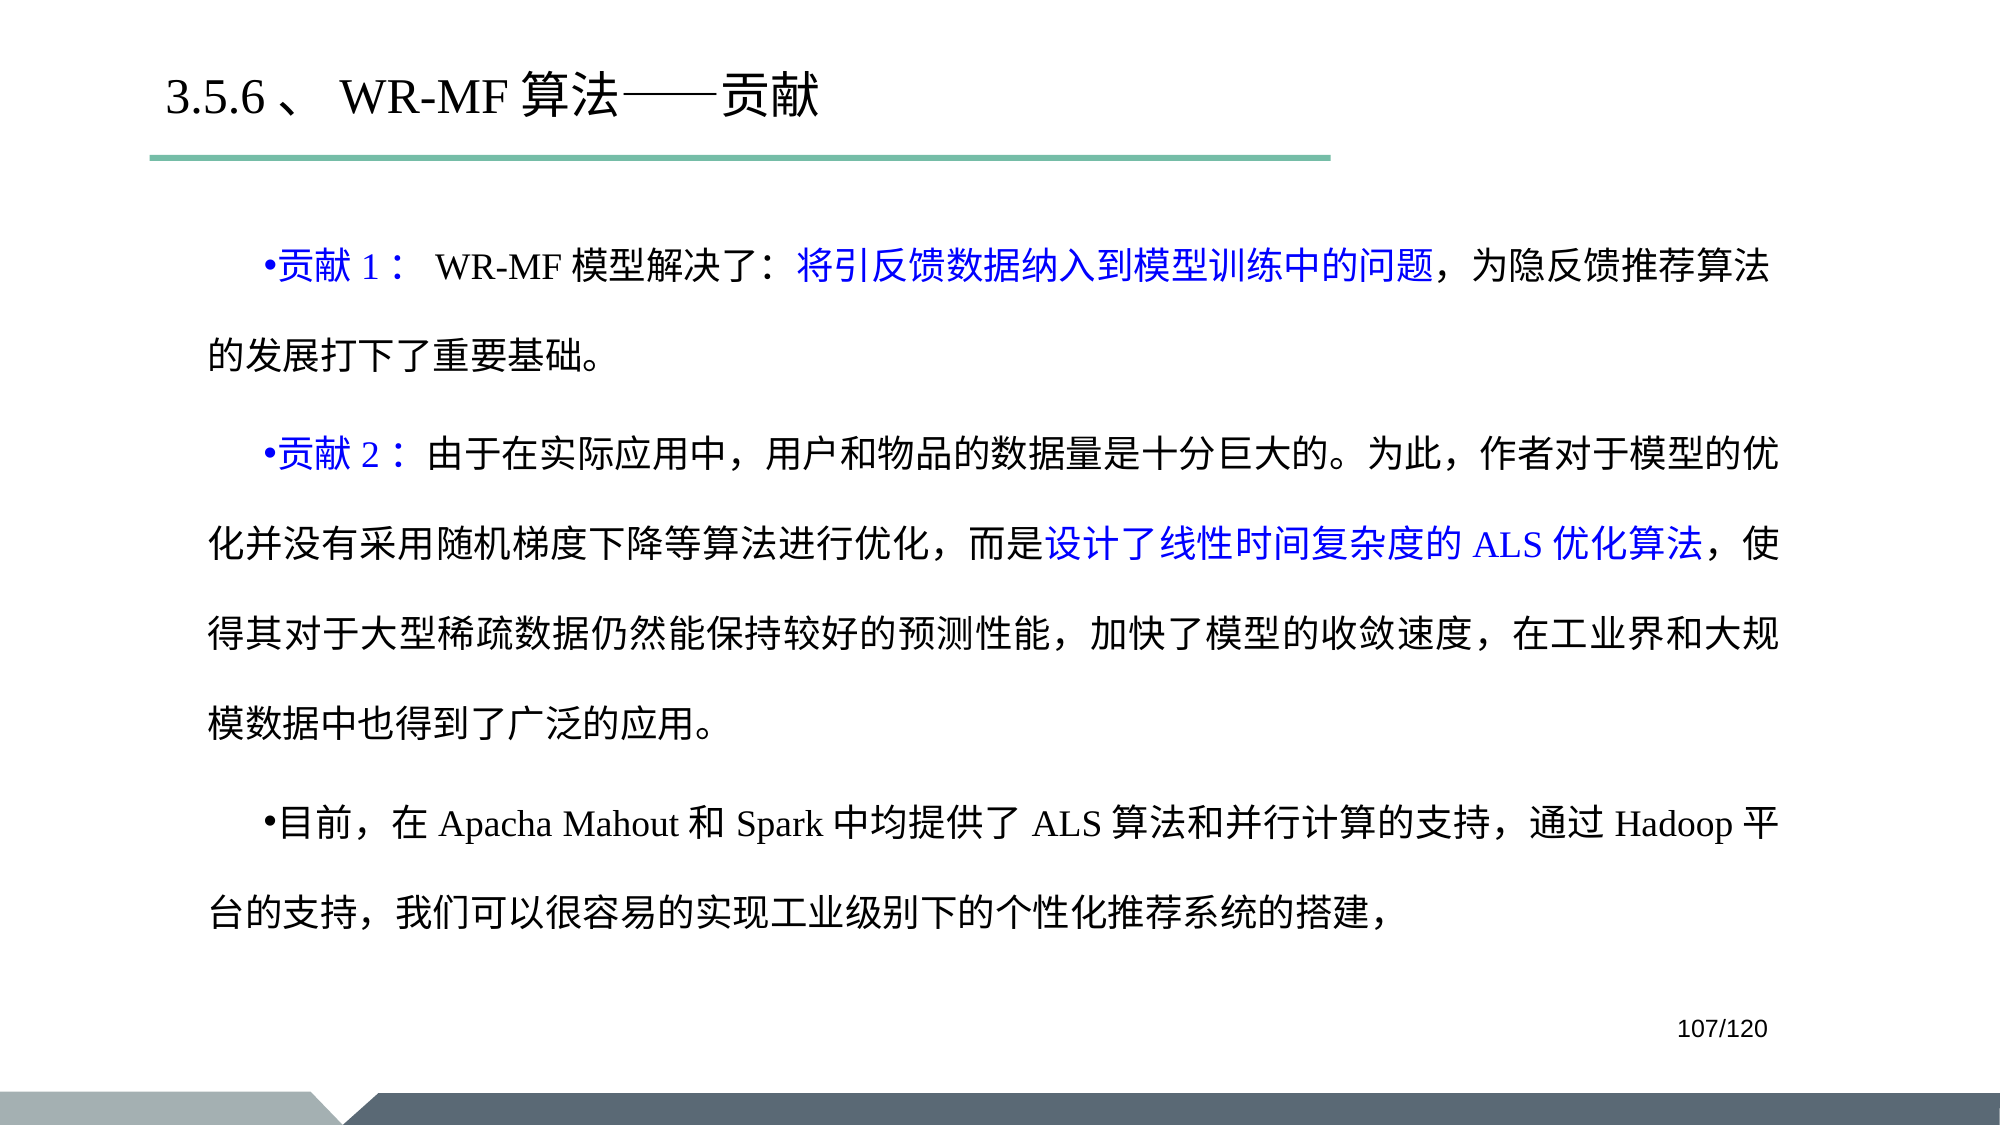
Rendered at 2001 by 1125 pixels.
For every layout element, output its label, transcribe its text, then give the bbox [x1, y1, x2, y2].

slide_number /120 [1625, 1004, 1777, 1051]
title 3.5.6、WR-MF算法——贡献 [157, 28, 1406, 159]
list 贡献1：WR-MF模型解决了：将引反馈数据纳入到模型训练中的问题，为隐反馈推荐算法的发展打下了重要基础。 贡献2：由于在实际应用中，用户和物品的数据量是十分巨大的。为此，作者对于模型的优化并没有采用随机梯度下降等算法进行优化，而是设计了线性时间复杂度的ALS优化算法，使得其对于大型稀疏数据仍然能保持较好的预测性能，加快了模型的收敛速度，在工业界和大规模数据中也得到了广泛的应用。 目前，在Apacha Mahout和Spark中均提供了ALS算法和并行计算的支持，通过Hadoop平台的支持，我们可以很容易的实现工业级别下的个性化推荐系统的搭建， [157, 188, 1789, 1061]
